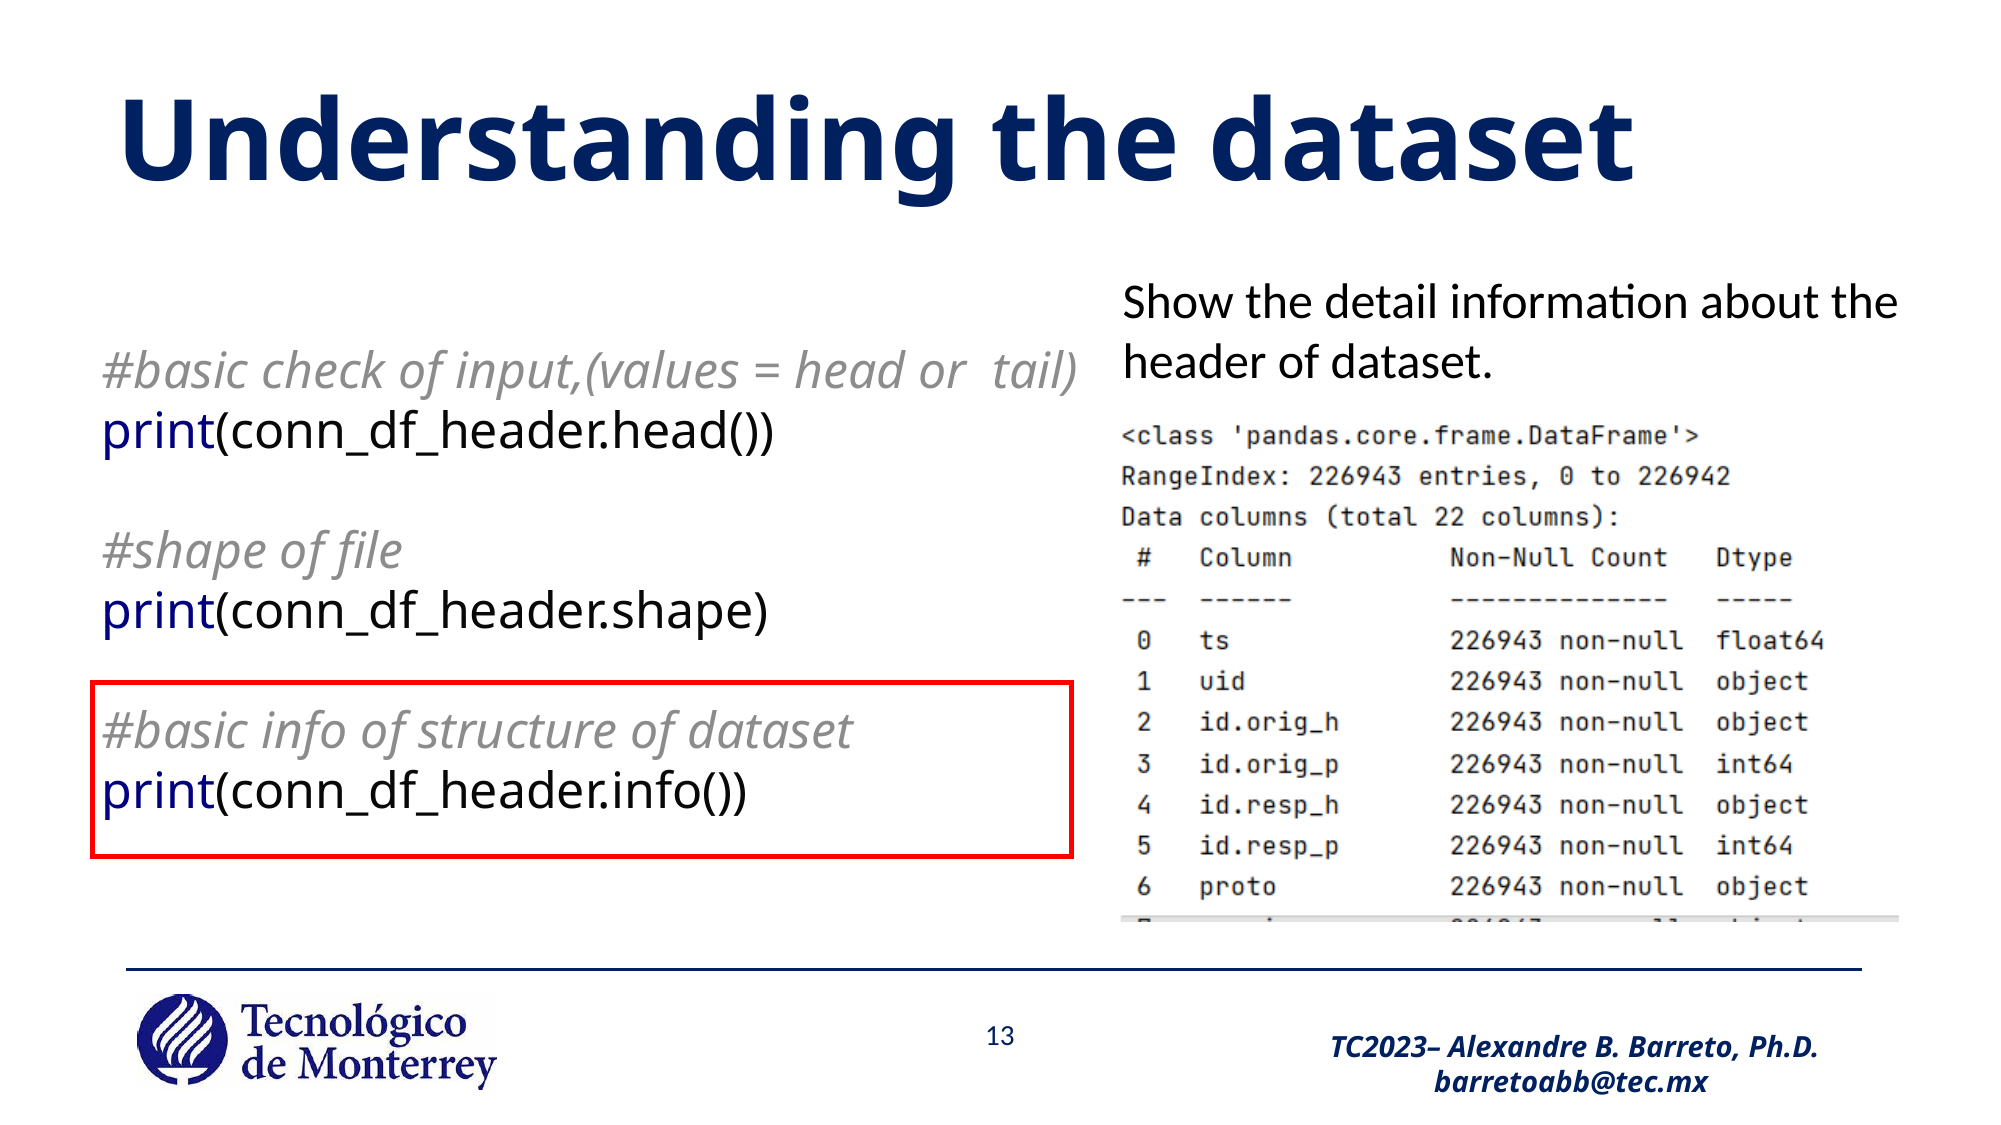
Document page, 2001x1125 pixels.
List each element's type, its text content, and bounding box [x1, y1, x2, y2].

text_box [92, 261, 1933, 922]
title Understanding the dataset [101, 35, 1827, 253]
picture [137, 994, 497, 1090]
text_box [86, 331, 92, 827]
